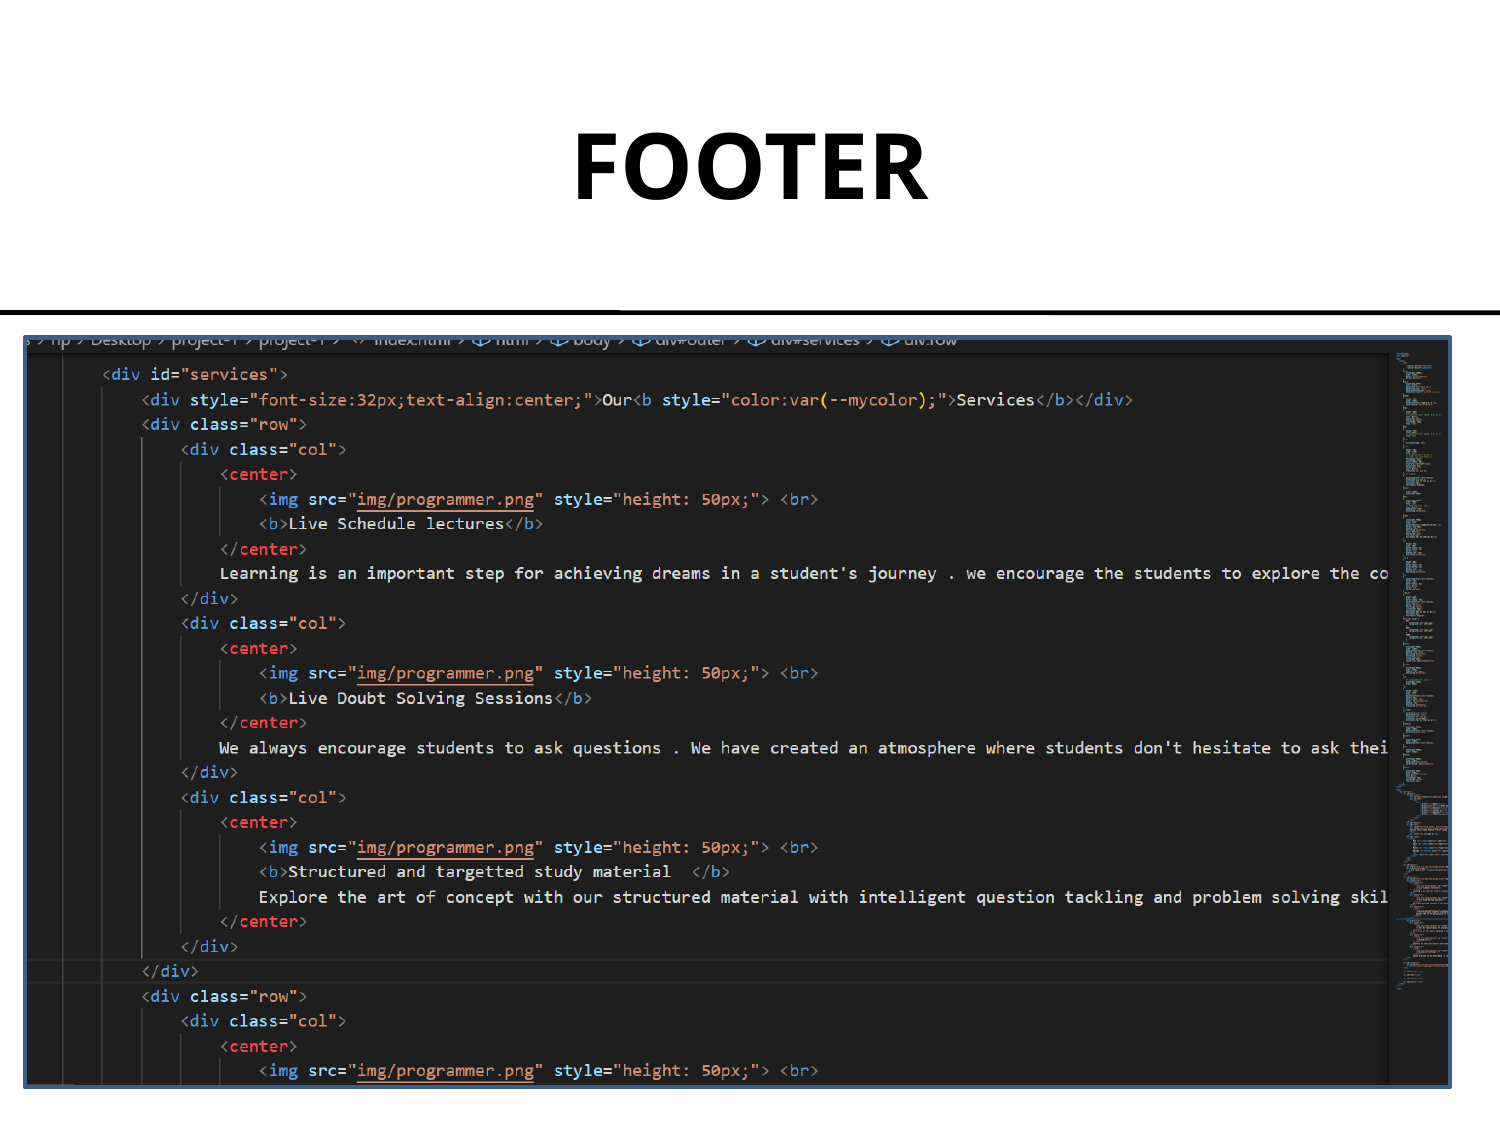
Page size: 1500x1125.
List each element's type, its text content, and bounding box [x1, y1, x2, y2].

text_box [23, 335, 1452, 1089]
title FOOTER [112, 50, 1388, 275]
